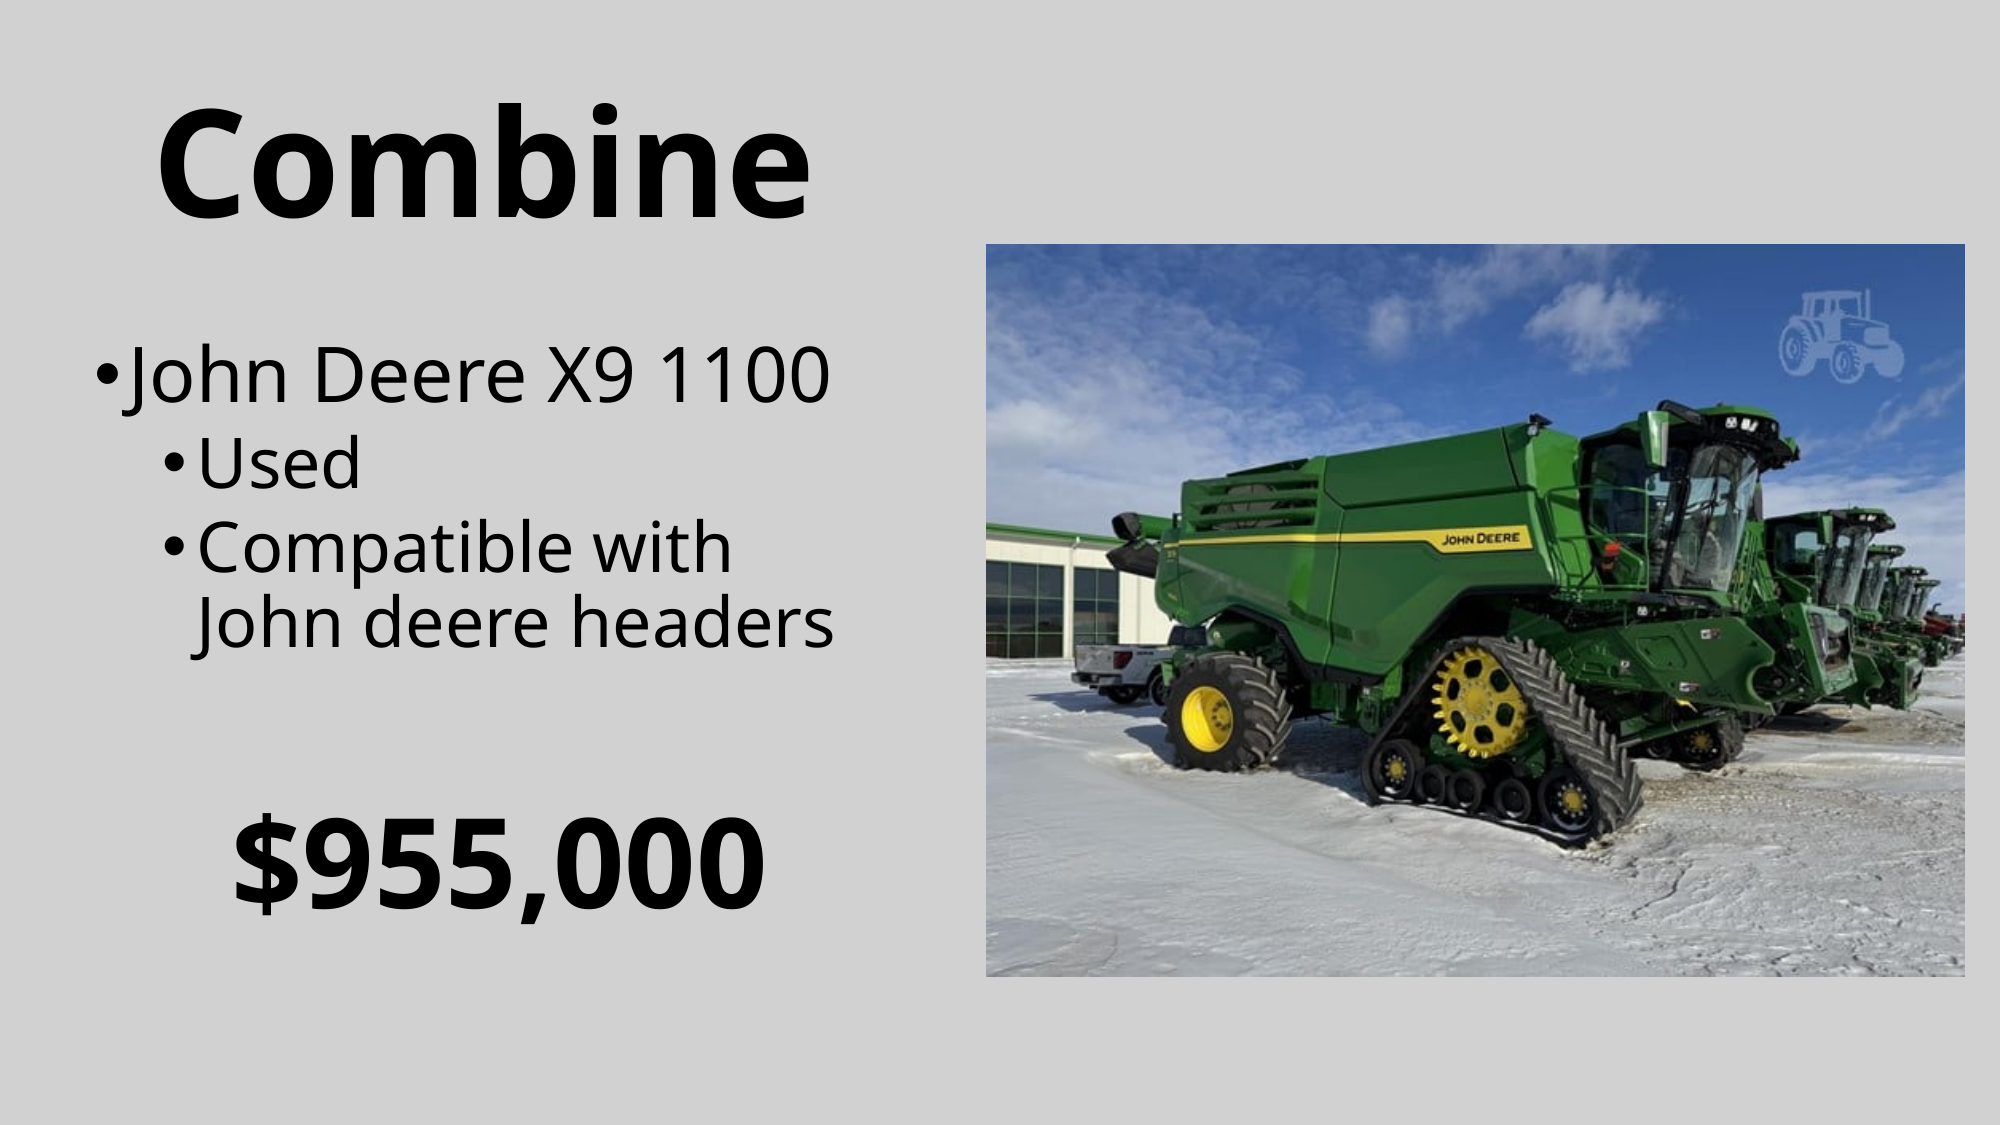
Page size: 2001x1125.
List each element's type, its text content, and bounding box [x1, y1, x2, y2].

title Combine [137, 59, 1863, 278]
text_box $955,000 [216, 776, 859, 942]
list John Deere X9 1100 Used Compatible with John deere headers [79, 328, 904, 731]
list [986, 243, 1965, 977]
